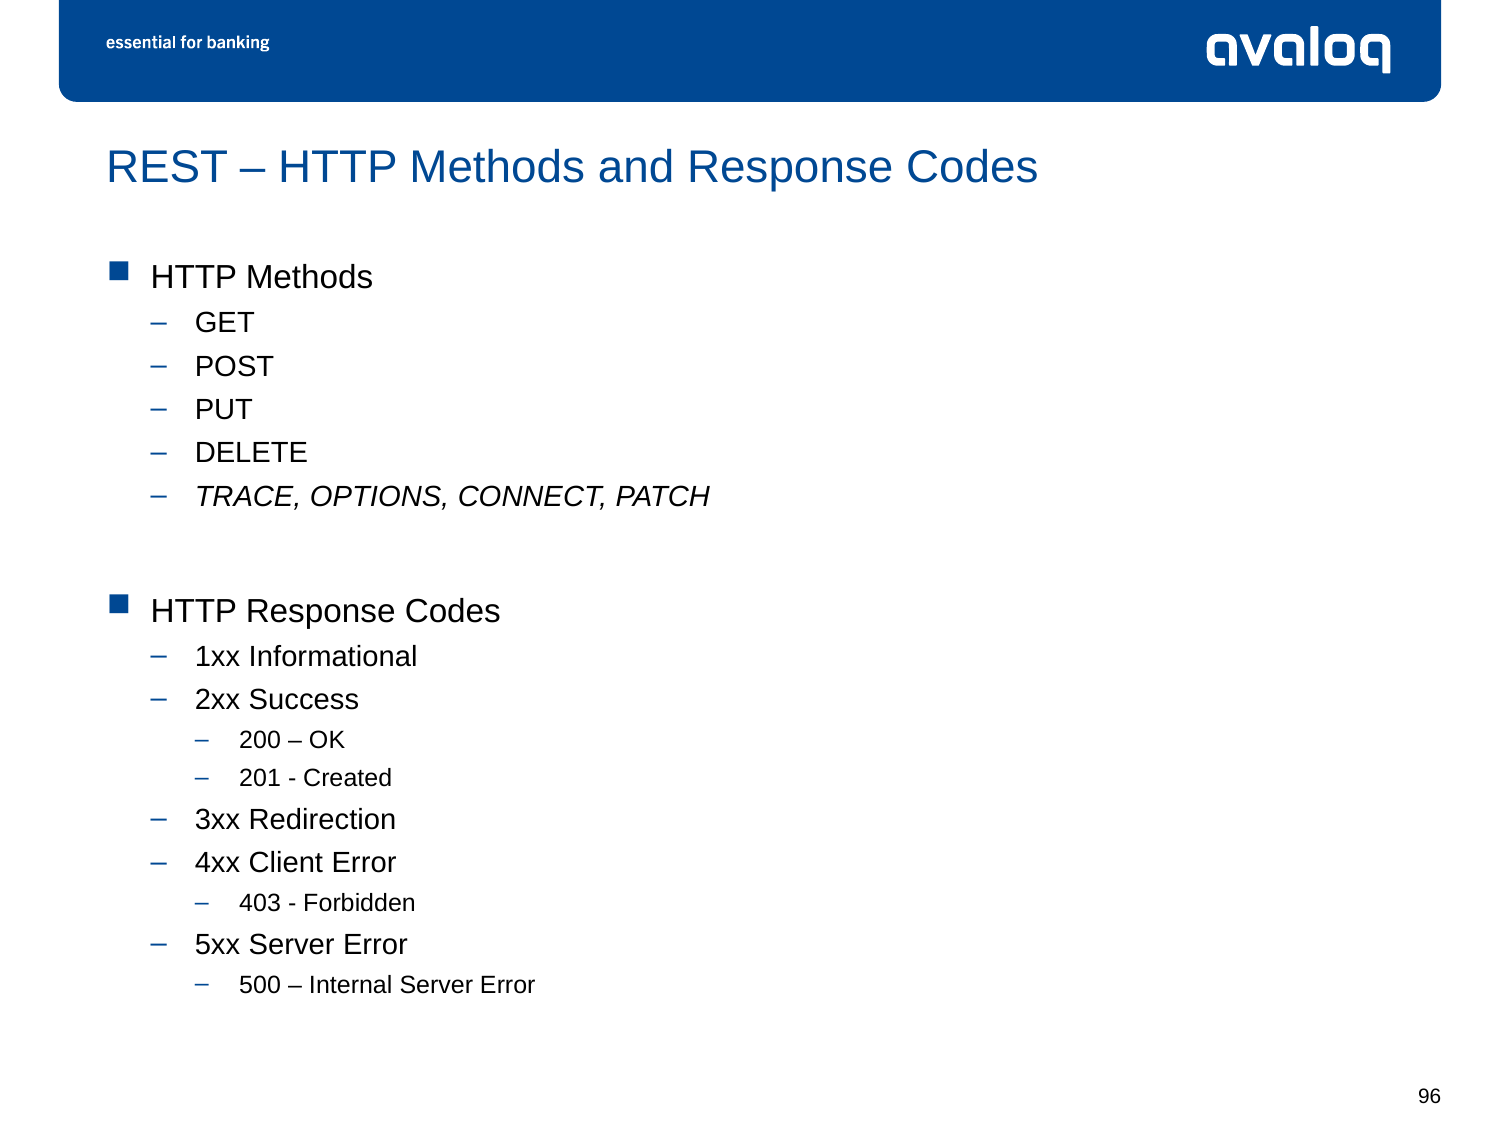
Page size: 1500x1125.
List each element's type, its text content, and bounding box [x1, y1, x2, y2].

slide_number 96 [1200, 1082, 1442, 1112]
list HTTP Methods GET POST PUT DELETE TRACE, OPTIONS, CONNECT, PATCH HTTP Response Codes 1xx Informational 2xx Success 200 – OK 201 - Created 3xx Redirection 4xx Client Error 403 - Forbidden 5xx Server Error 500 – Internal Server Error [105, 255, 1394, 1042]
title REST – HTTP Methods and Response Codes [105, 142, 1394, 215]
